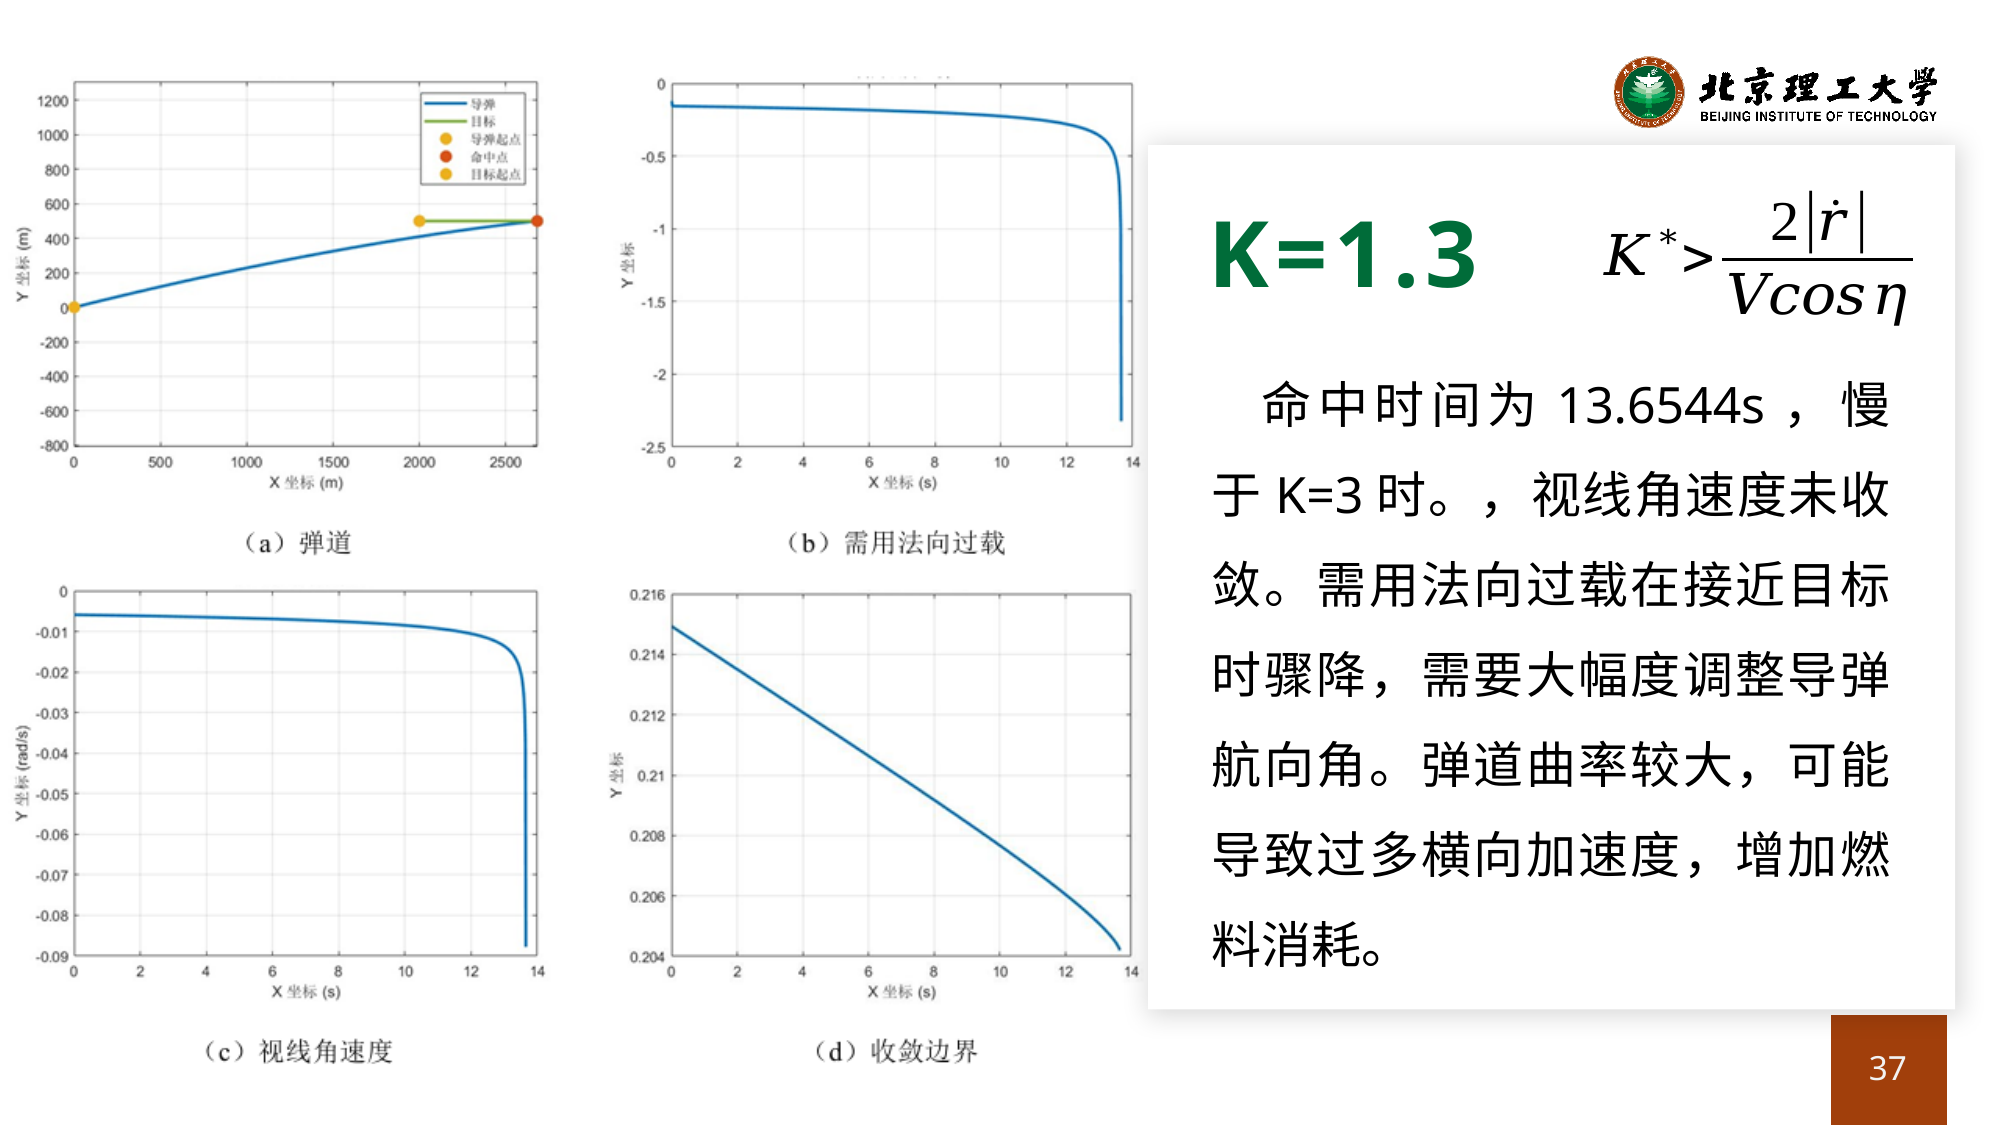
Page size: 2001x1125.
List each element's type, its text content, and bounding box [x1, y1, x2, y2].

picture [1613, 56, 1937, 128]
picture [0, 50, 1169, 1075]
text_box [1169, 145, 1956, 1010]
text_box K=1.3 [1208, 203, 2000, 313]
